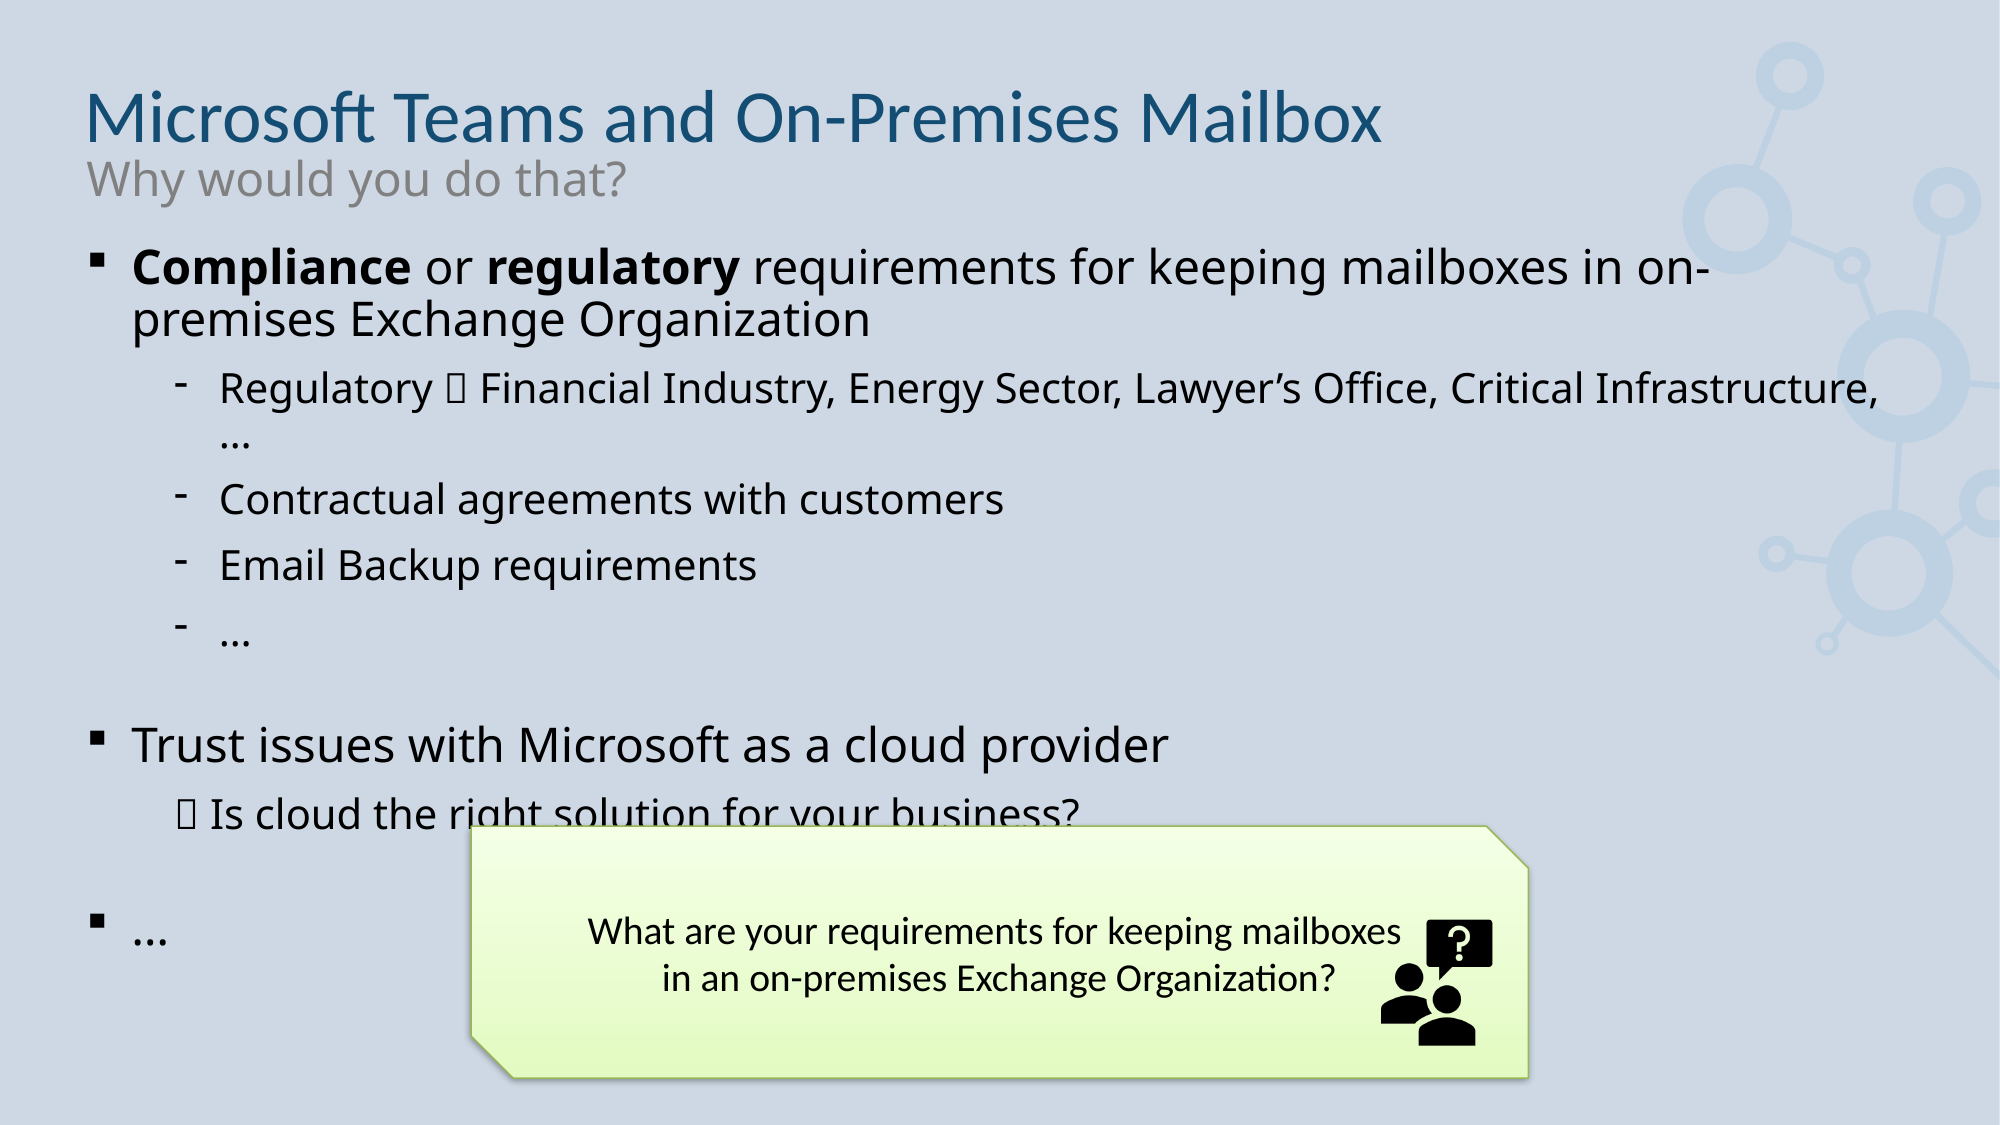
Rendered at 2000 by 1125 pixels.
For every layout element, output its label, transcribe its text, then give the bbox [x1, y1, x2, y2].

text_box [470, 825, 1529, 1079]
list Why would you do that? [84, 154, 1912, 243]
list Compliance or regulatory requirements for keeping mailboxes in on-premises Exchange Organization Regulatory  Financial Industry, Energy Sector, Lawyer’s Office, Critical Infrastructure, … Contractual agreements with customers Email Backup requirements … Trust issues with Microsoft as a cloud provider  Is cloud the right solution for your business? … [84, 243, 1912, 953]
title Microsoft Teams and On-Premises Mailbox [84, 67, 1912, 154]
